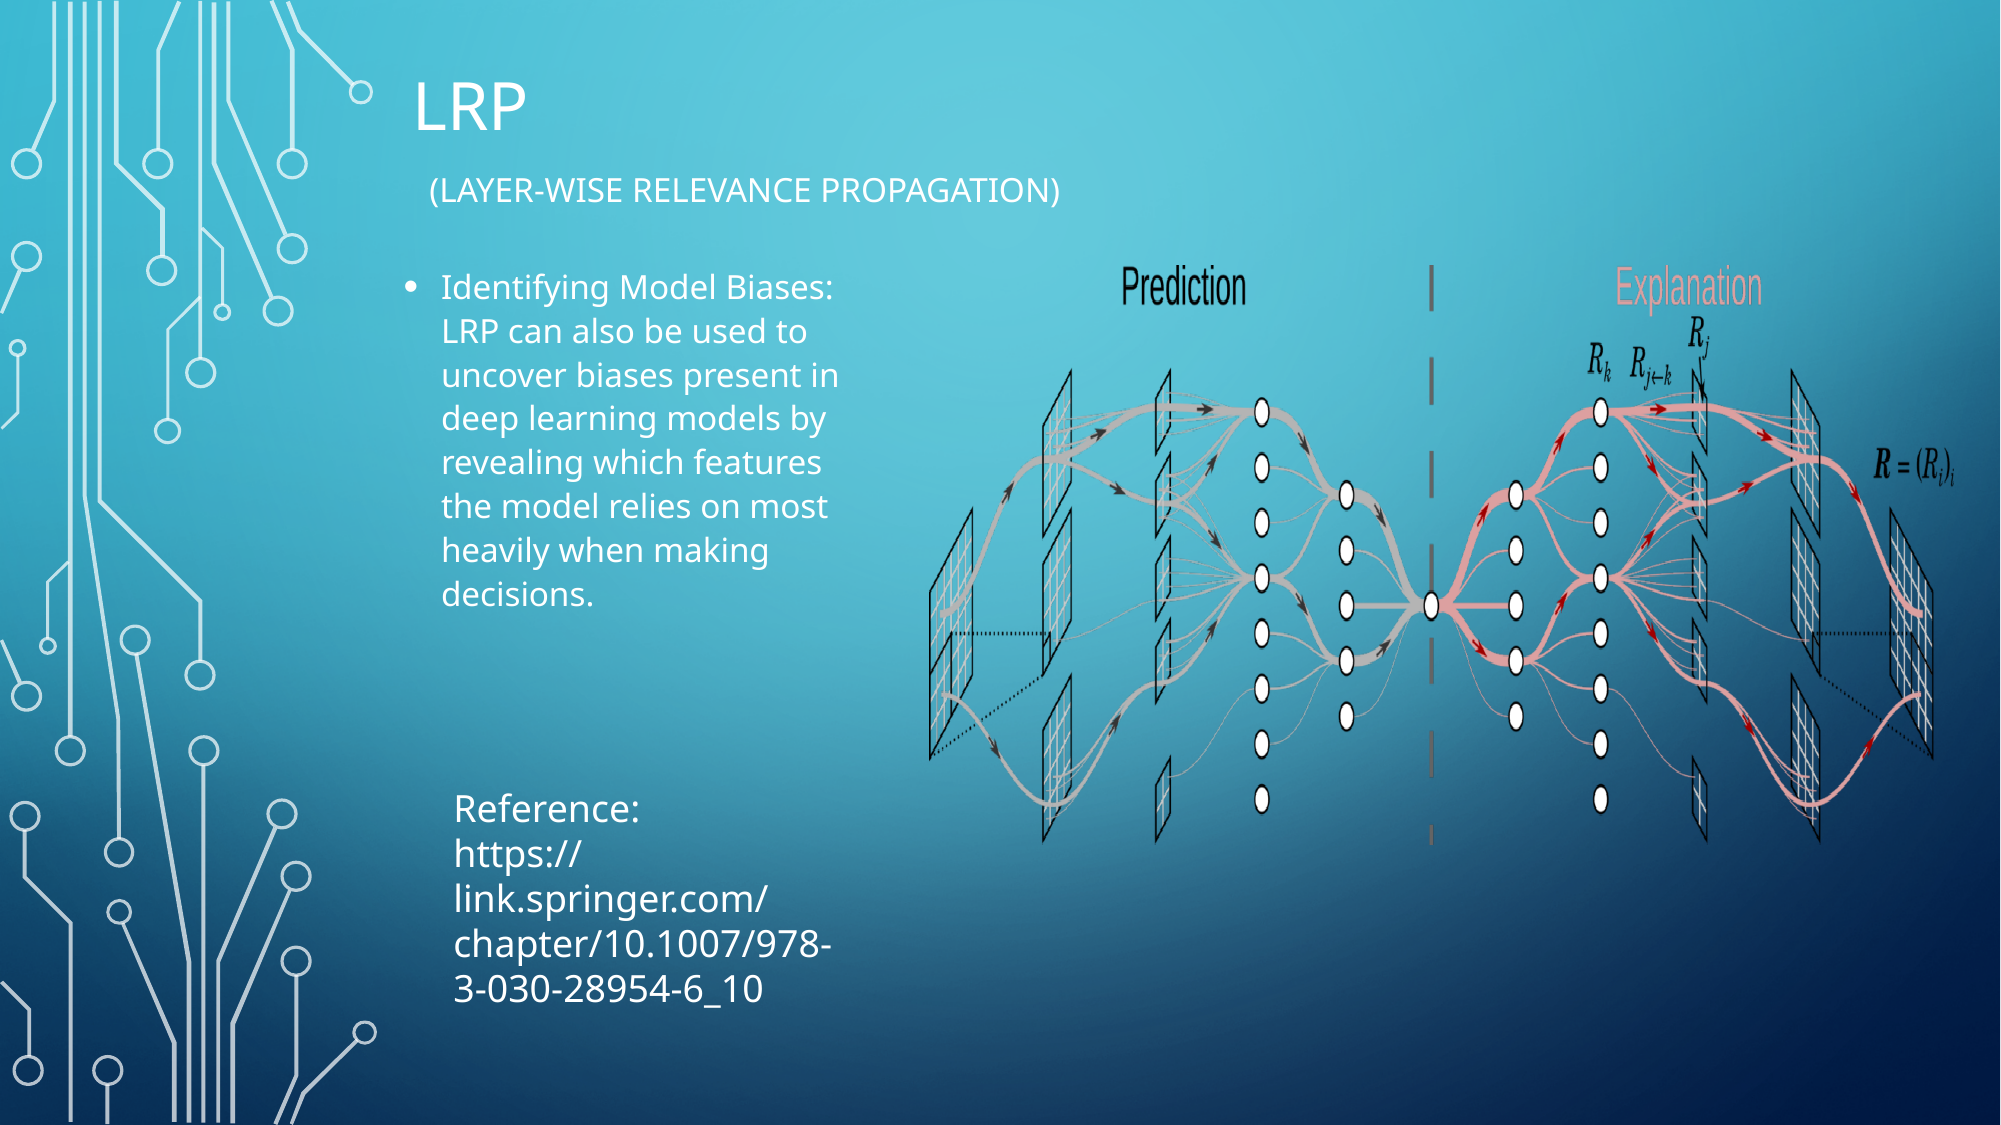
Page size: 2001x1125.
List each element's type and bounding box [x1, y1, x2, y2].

picture [928, 265, 1955, 845]
text_box [0, 0, 379, 1125]
text_box [379, 0, 2000, 1125]
